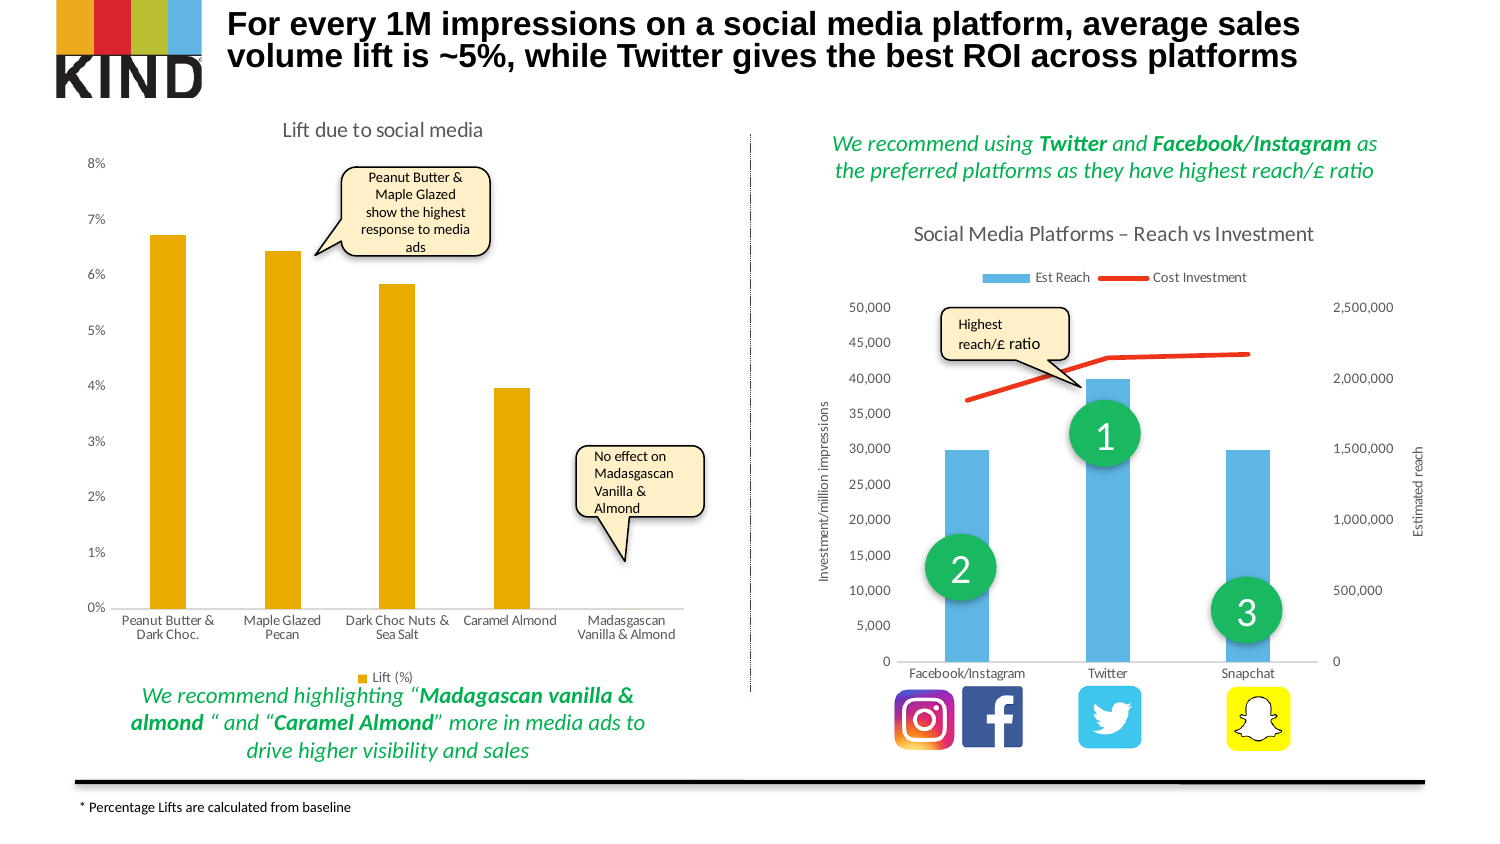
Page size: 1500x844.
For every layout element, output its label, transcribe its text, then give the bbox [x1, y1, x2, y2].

title For every 1M impressions on a social media platform, average sales volume lift is ~5%, while Twitter gives the best ROI across platforms [227, 10, 1417, 100]
picture [1222, 684, 1294, 753]
text_box We recommend highlighting “Madagascan vanilla & almond “ and “Caramel Almond” more in media ads to drive higher visibility and sales [96, 701, 681, 771]
chart [785, 199, 1444, 693]
text_box * Percentage Lifts are calculated from baseline [63, 790, 485, 823]
chart [74, 88, 697, 693]
picture [1075, 682, 1145, 752]
text_box We recommend using Twitter and Facebook/Instagram as the preferred platforms as they have highest reach/£ ratio [813, 121, 1397, 191]
picture [892, 682, 1026, 752]
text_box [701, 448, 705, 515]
